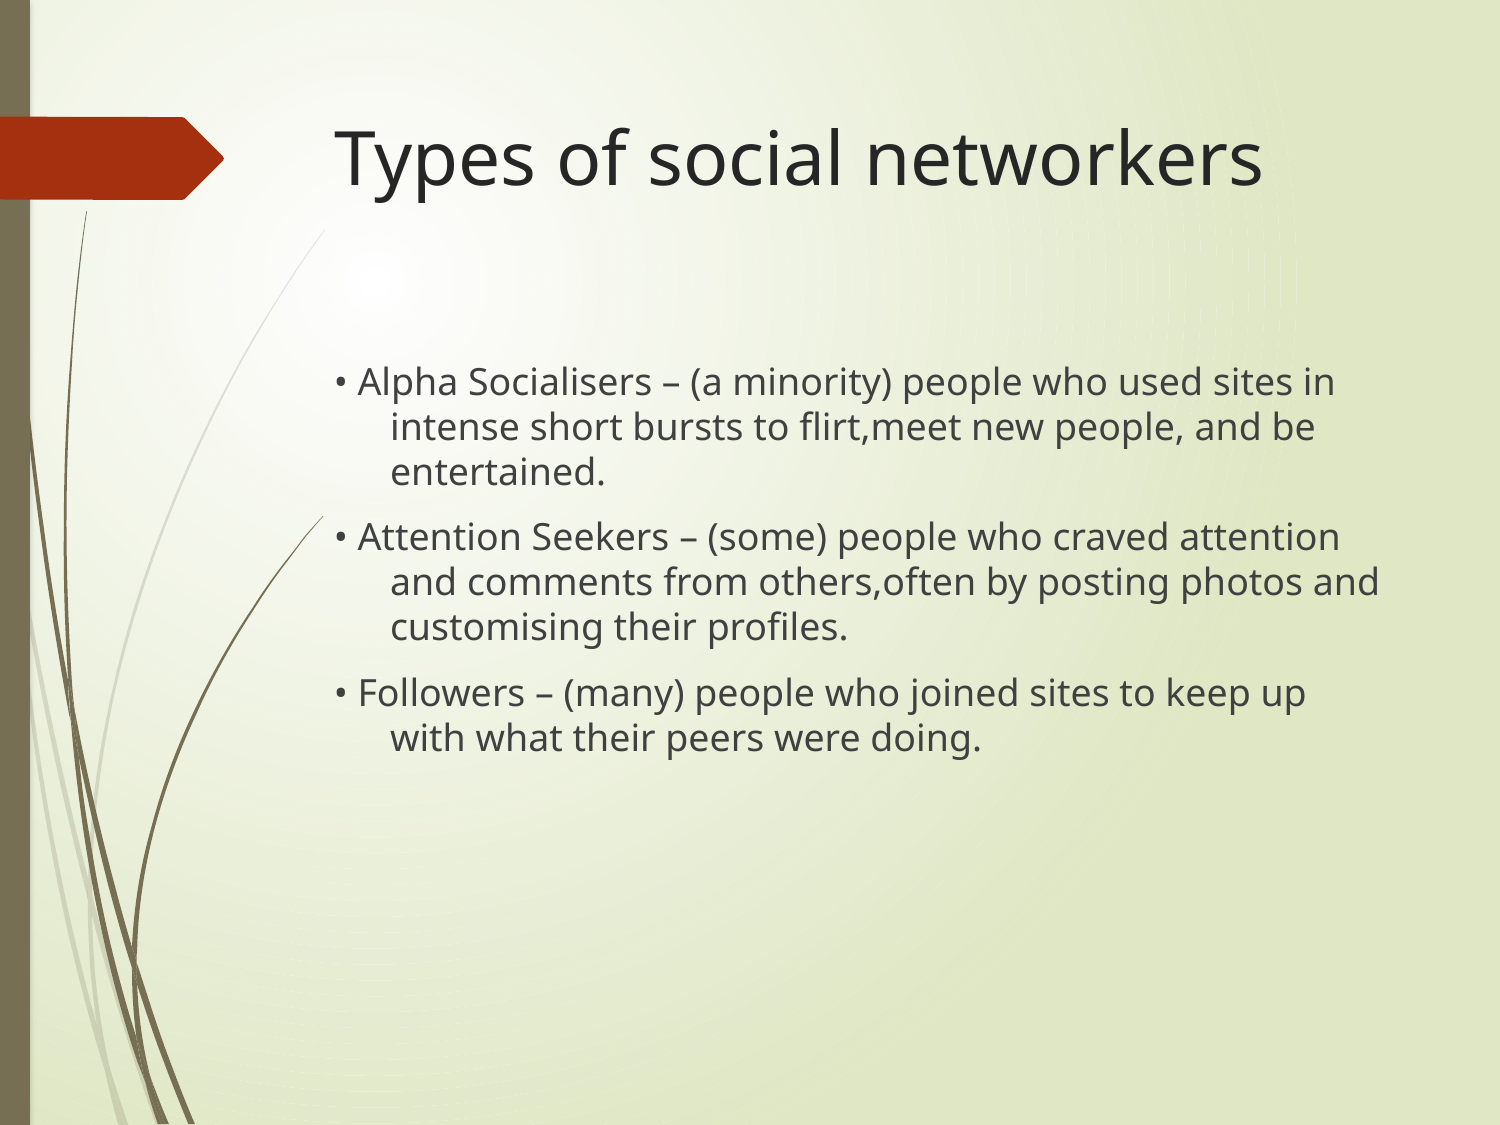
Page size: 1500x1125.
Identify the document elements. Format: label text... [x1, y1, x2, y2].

title Types of social networkers [319, 102, 1400, 313]
list • Alpha Socialisers – (a minority) people who used sites in intense short bursts to flirt,meet new people, and be entertained. • Attention Seekers – (some) people who craved attention and comments from others,often by posting photos and customising their profiles. • Followers – (many) people who joined sites to keep up with what their peers were doing. [318, 350, 1400, 970]
